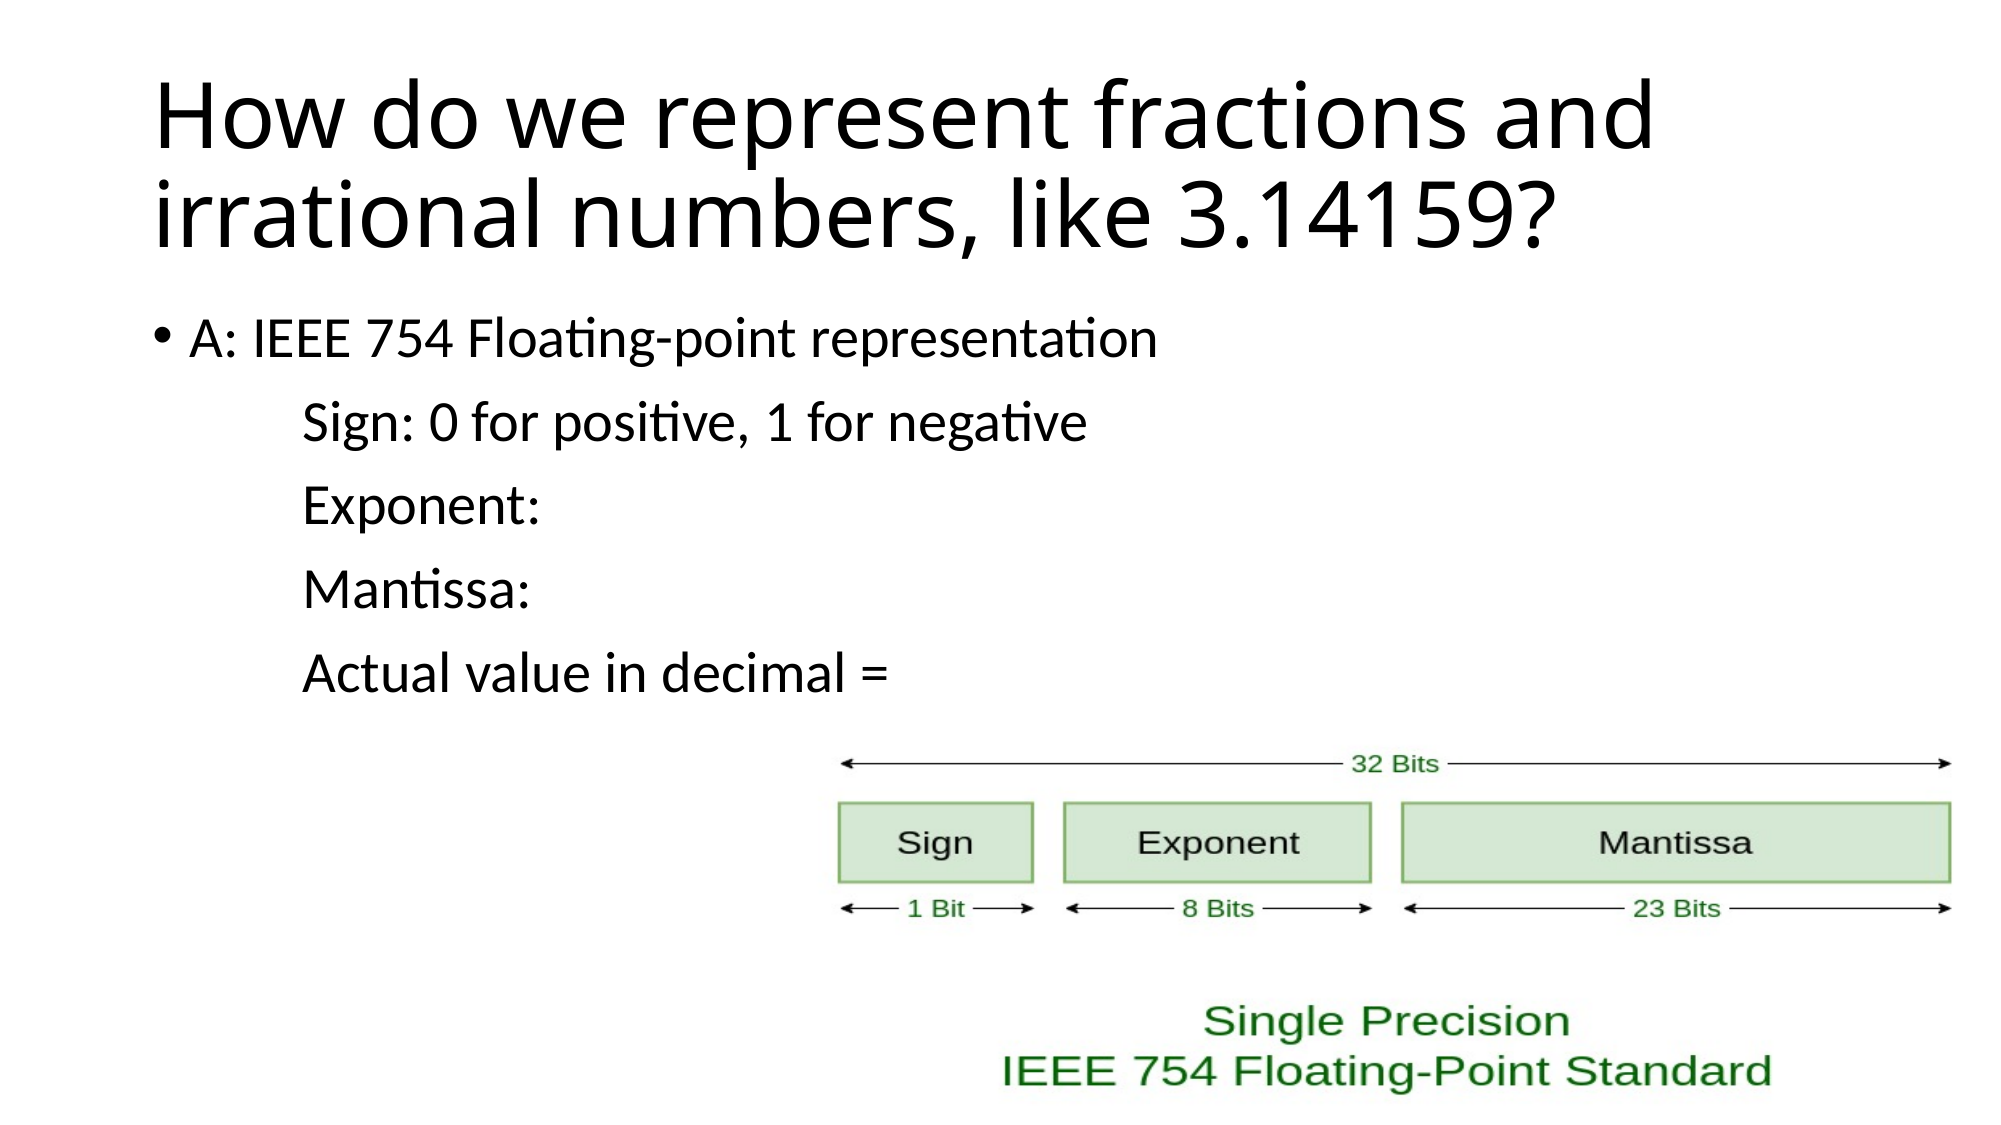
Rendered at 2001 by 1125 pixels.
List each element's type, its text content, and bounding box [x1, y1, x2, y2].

title How do we represent fractions and irrational numbers, like 3.14159? [137, 59, 1863, 278]
picture [793, 725, 2000, 1125]
